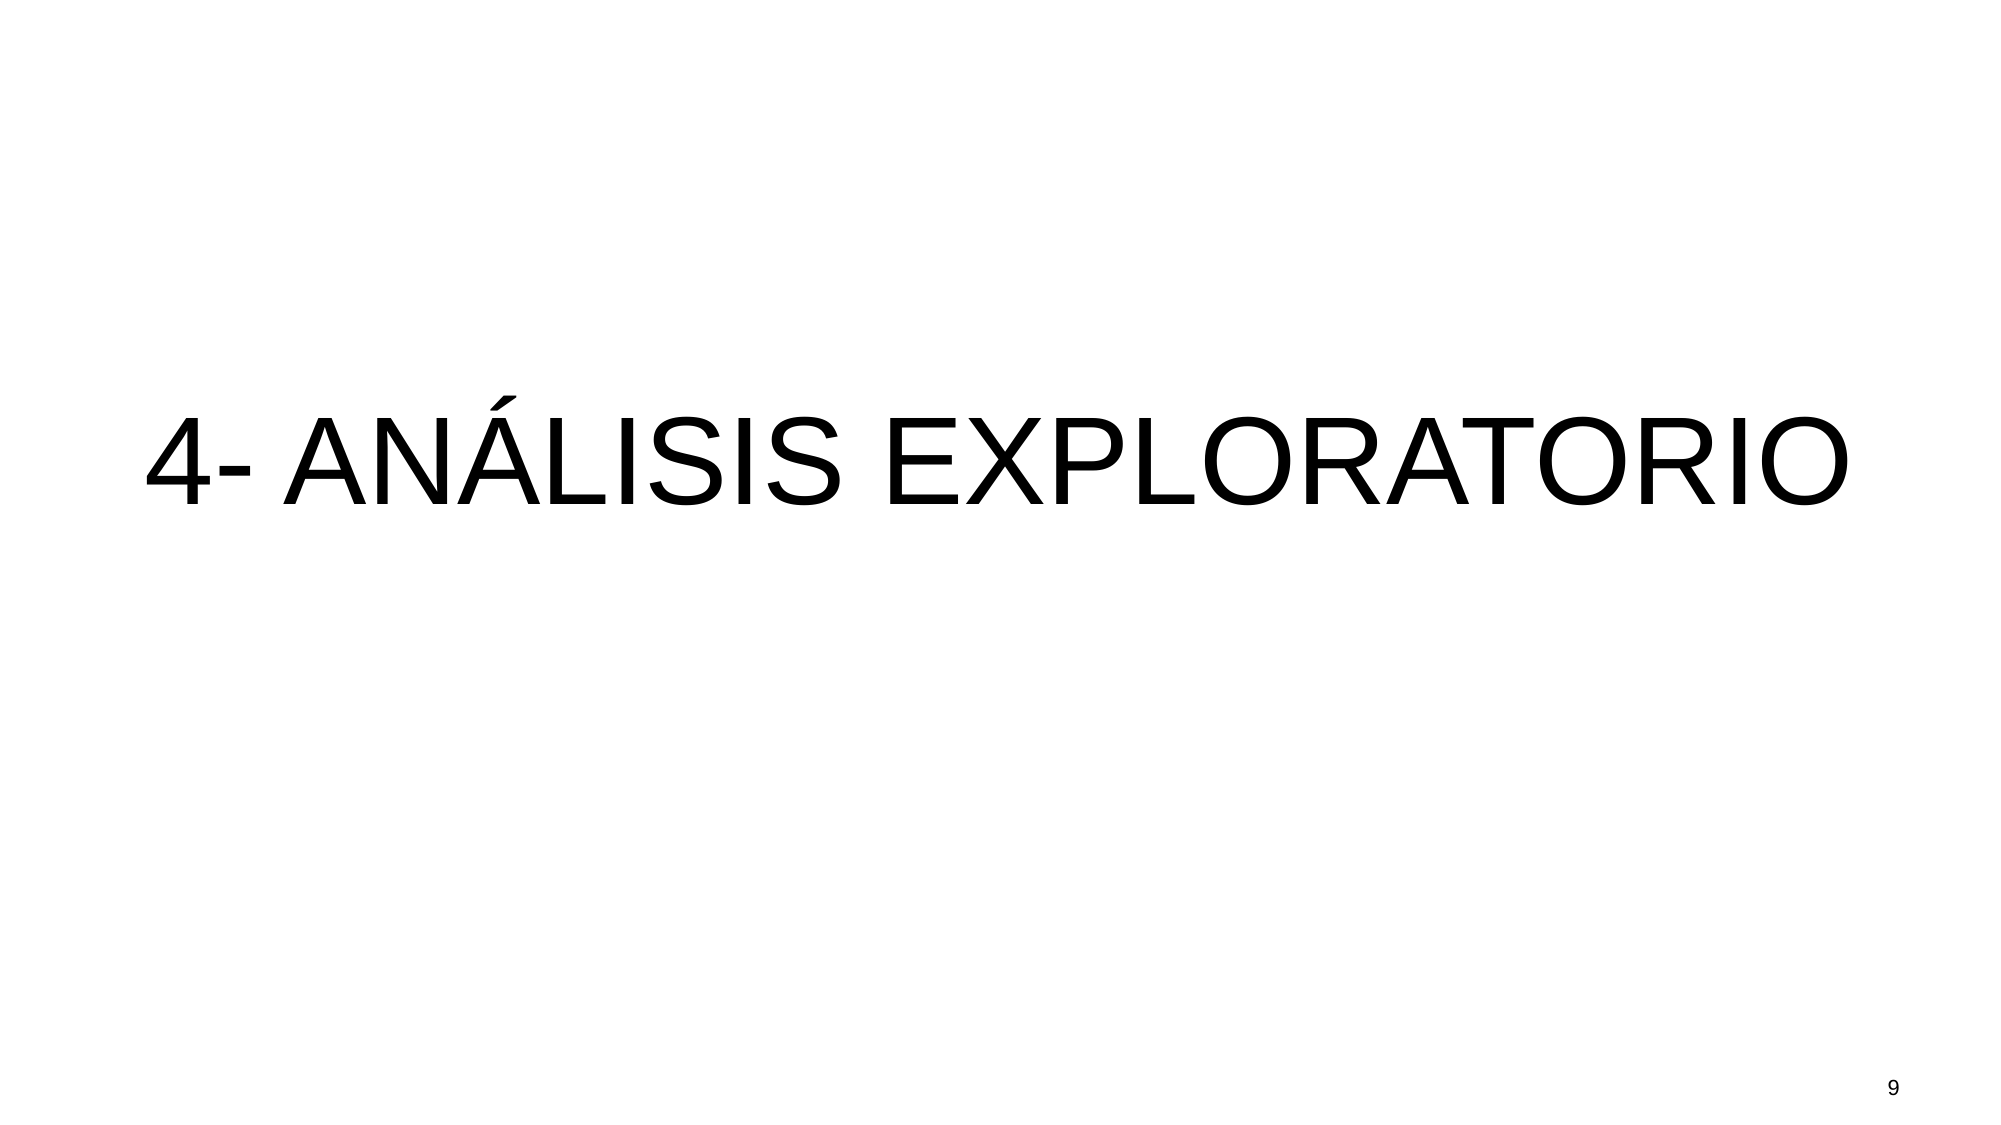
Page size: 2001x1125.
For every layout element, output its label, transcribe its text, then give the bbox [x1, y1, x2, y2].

text_box ‹#› [1887, 1069, 2000, 1104]
text_box 4- ANÁLISIS EXPLORATORIO [109, 408, 1891, 529]
